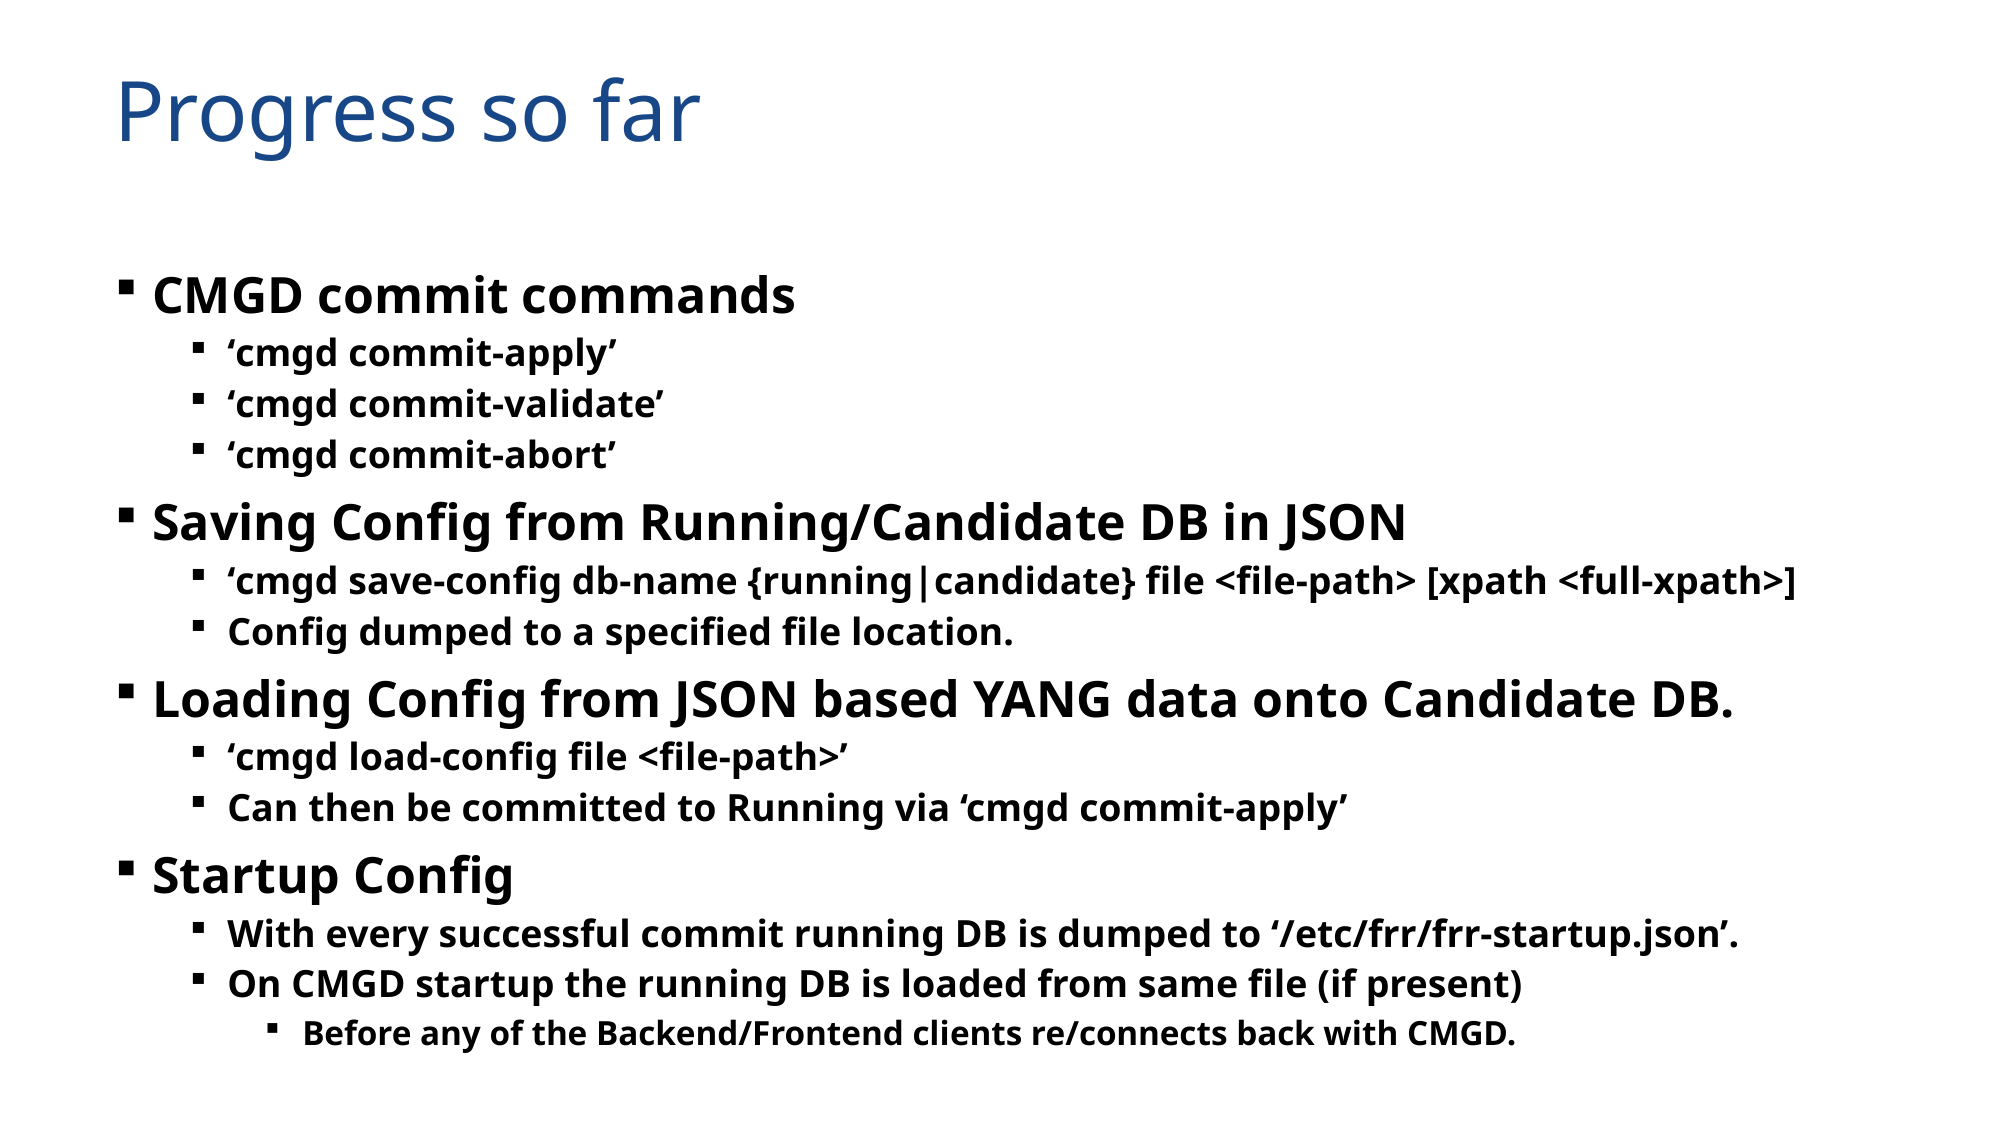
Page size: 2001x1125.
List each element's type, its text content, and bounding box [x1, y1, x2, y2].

list CMGD commit commands ‘cmgd commit-apply’ ‘cmgd commit-validate’ ‘cmgd commit-abort’ Saving Config from Running/Candidate DB in JSON ‘cmgd save-config db-name {running|candidate} file <file-path> [xpath <full-xpath>] Config dumped to a specified file location. Loading Config from JSON based YANG data onto Candidate DB. ‘cmgd load-config file <file-path>’ Can then be committed to Running via ‘cmgd commit-apply’ Startup Config With every successful commit running DB is dumped to ‘/etc/frr/frr-startup.json’. On CMGD startup the running DB is loaded from same file (if present) Before any of the Backend/Frontend clients re/connects back with CMGD. [99, 262, 1899, 1066]
title Progress so far [99, 59, 1899, 169]
